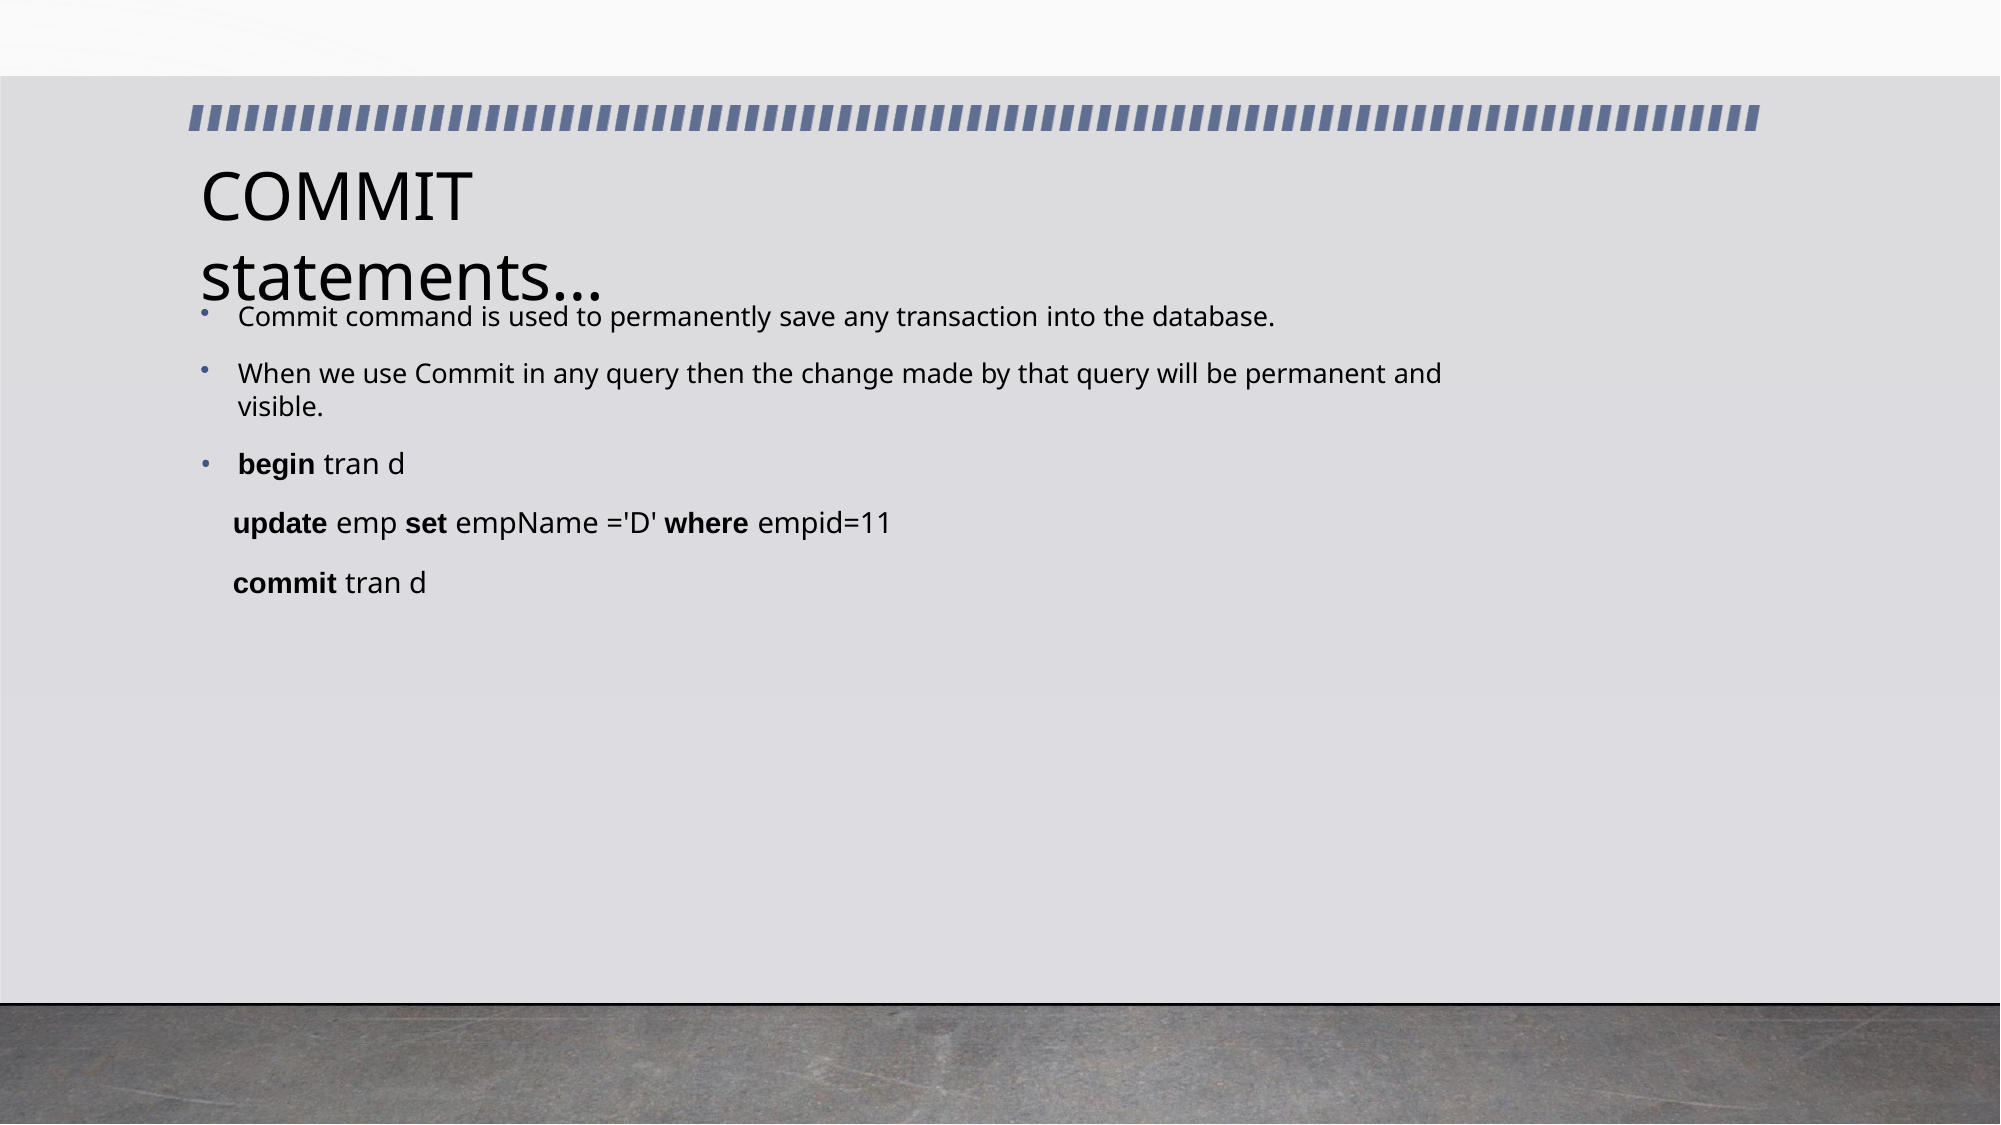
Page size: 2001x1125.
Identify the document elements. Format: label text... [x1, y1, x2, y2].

title COMMIT statements… [198, 151, 883, 342]
picture [0, 0, 2000, 1003]
text_box Commit command is used to permanently save any transaction into the database. When we use Commit in any query then the change made by that query will be permanent and visible. begin tran d update emp set empName ='D' where empid=11 commit tran d [198, 297, 1466, 599]
picture [0, 1006, 2000, 1125]
